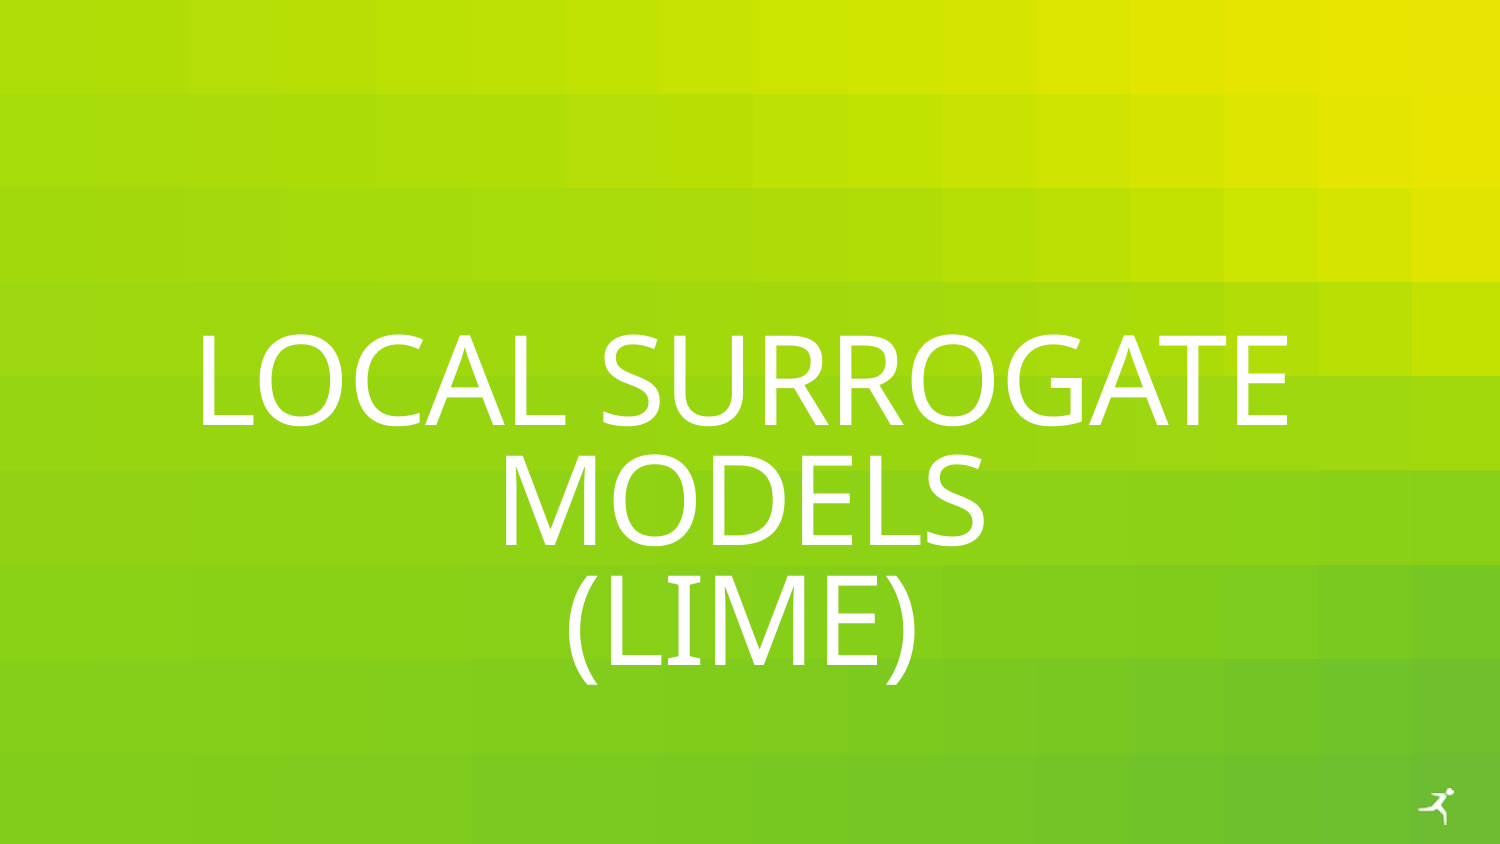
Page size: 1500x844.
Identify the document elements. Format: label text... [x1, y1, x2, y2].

title Local Surrogate Models (Lime) [128, 421, 1372, 690]
picture [0, 0, 1500, 844]
